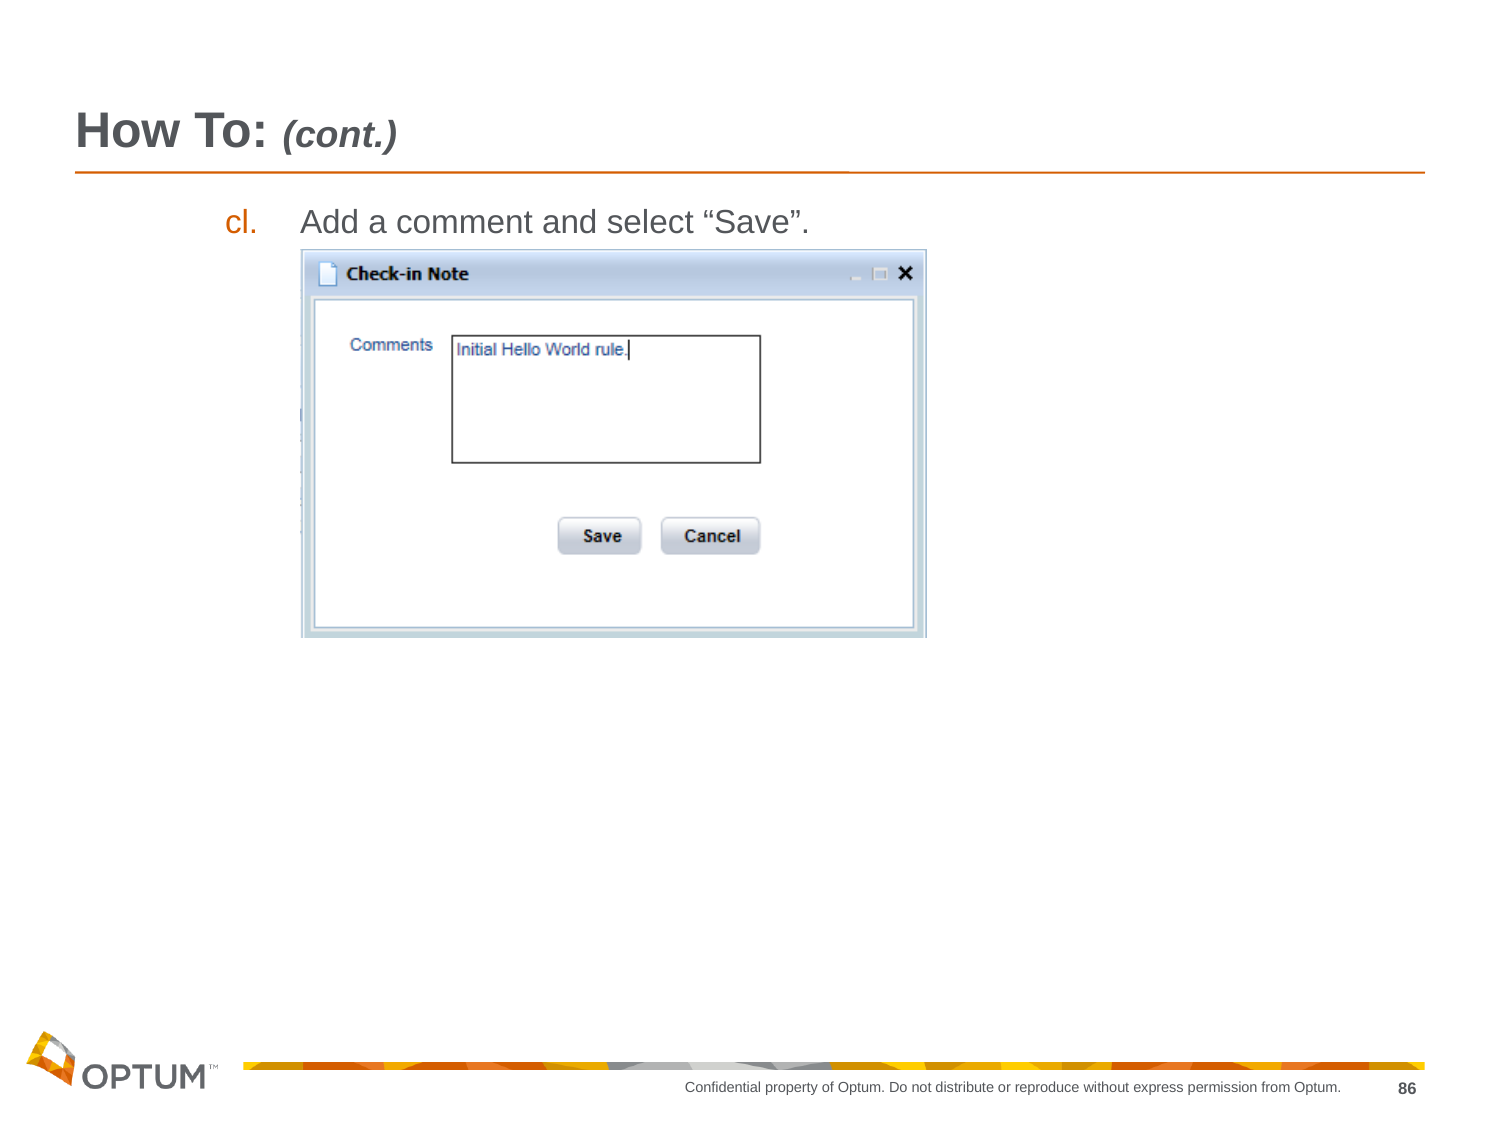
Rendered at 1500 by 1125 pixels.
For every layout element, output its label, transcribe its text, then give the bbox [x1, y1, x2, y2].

list Add a comment and select “Save”. [75, 200, 1425, 1040]
title How To: (cont.) [75, 31, 1425, 158]
picture [24, 1029, 220, 1091]
picture [299, 249, 927, 638]
picture [243, 1062, 1425, 1070]
